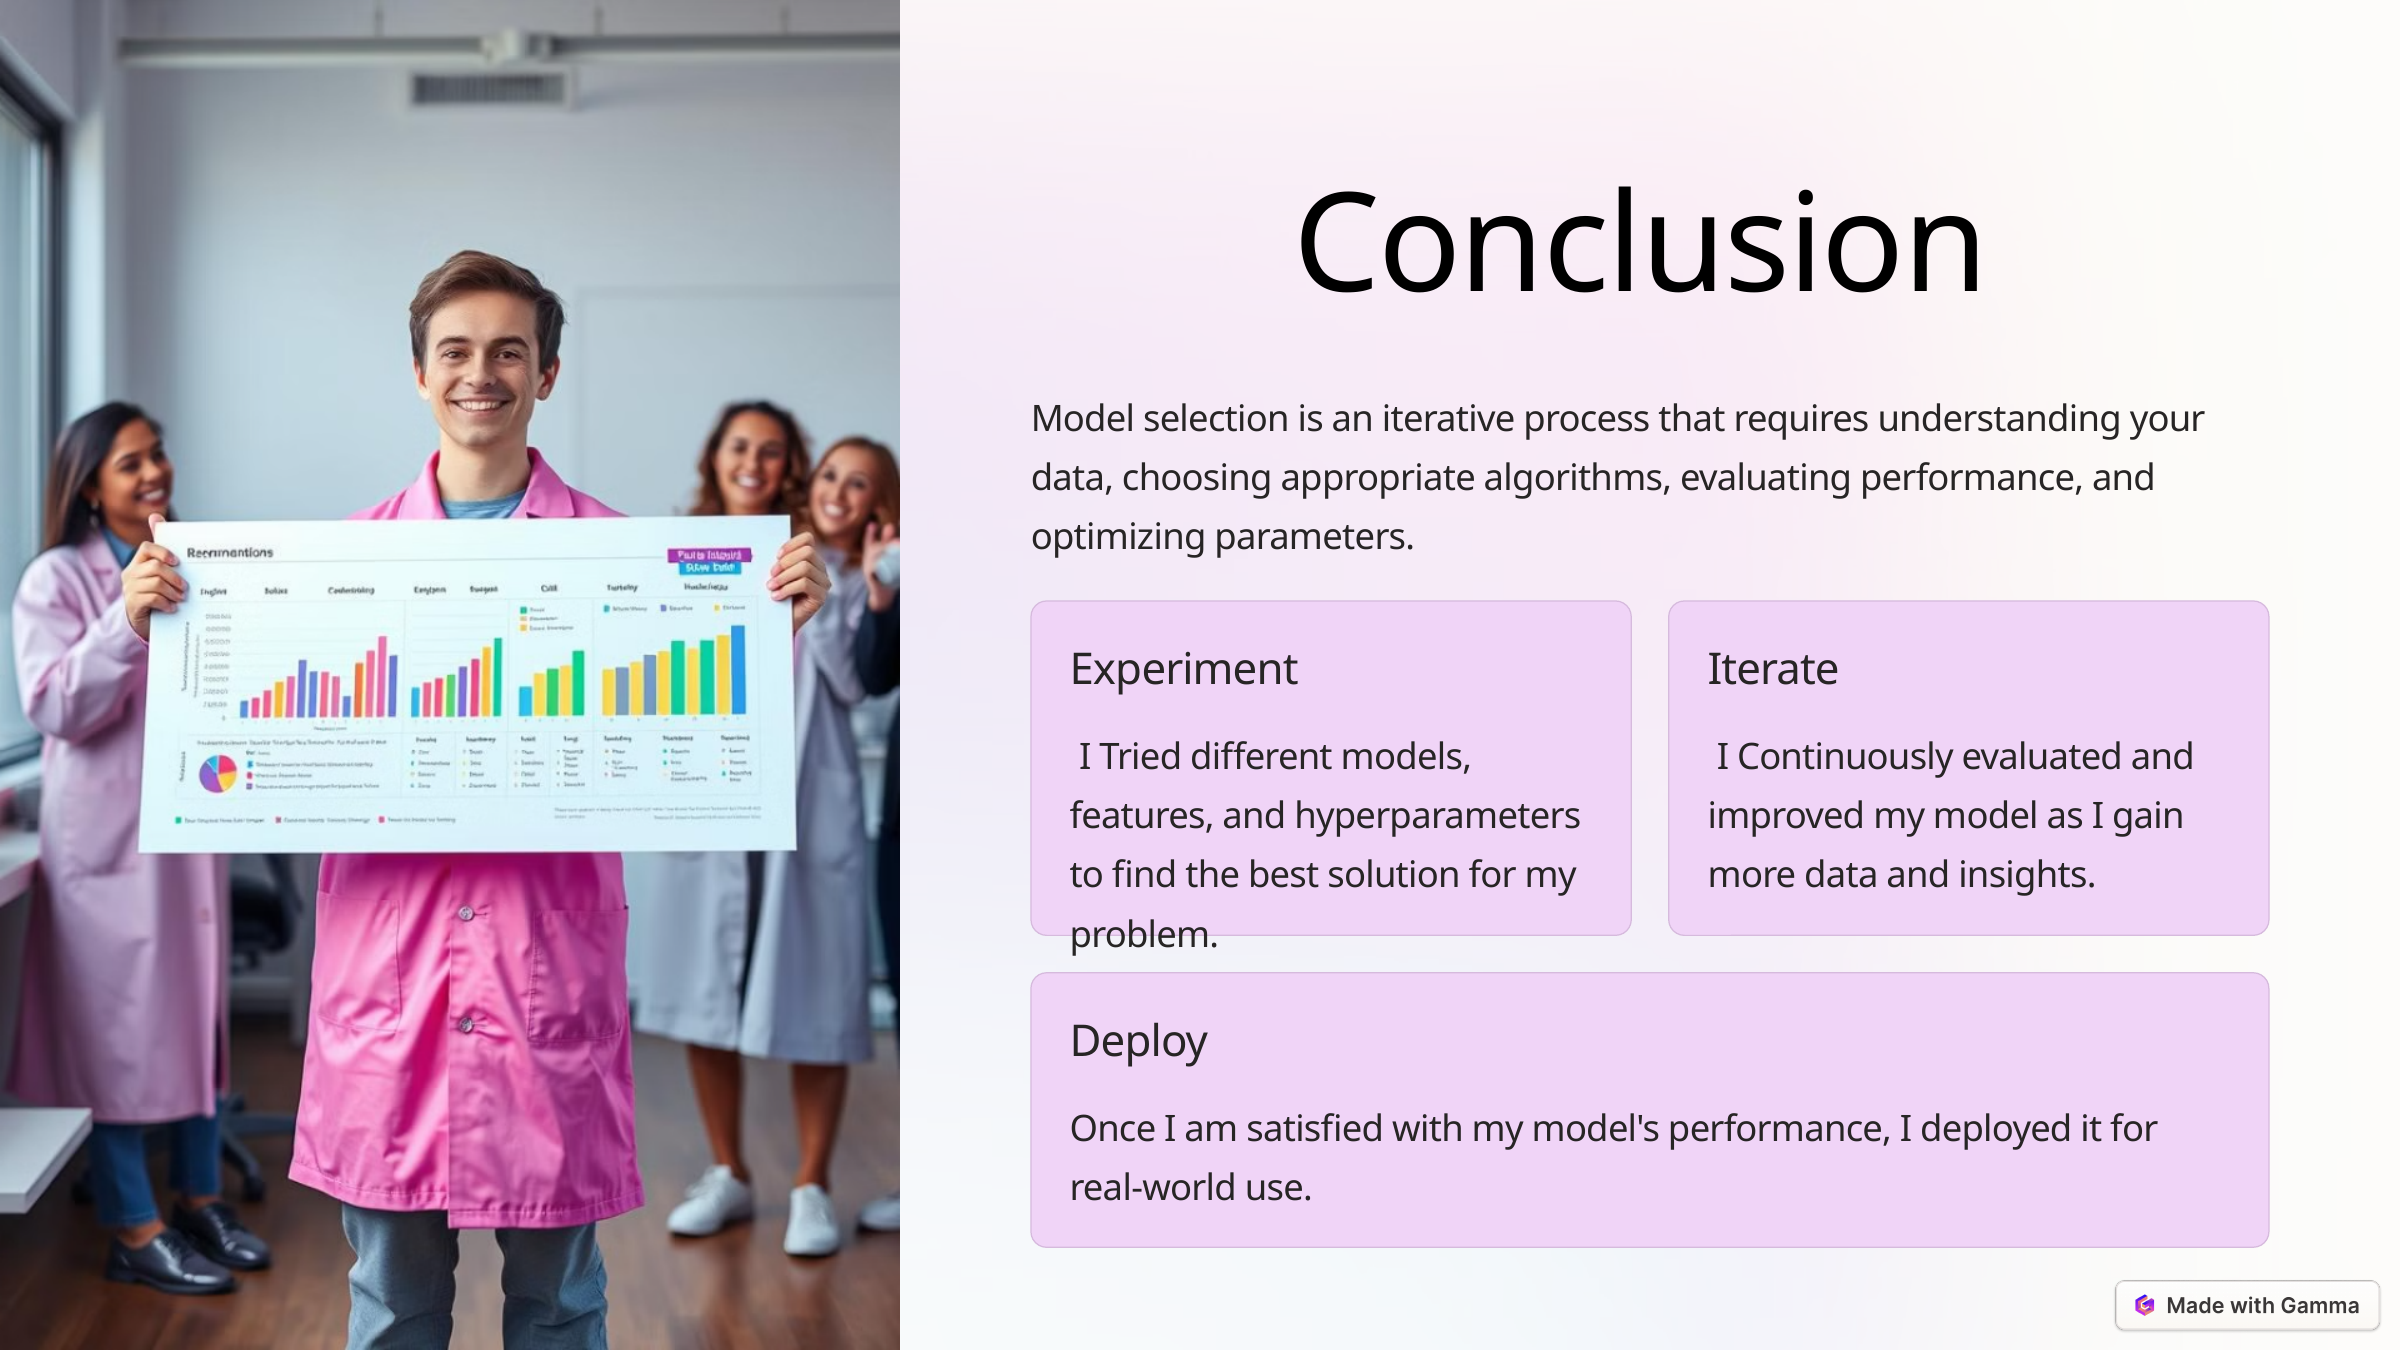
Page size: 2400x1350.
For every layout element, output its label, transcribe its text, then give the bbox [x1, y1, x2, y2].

text_box [1668, 600, 2270, 936]
text_box Experiment [1069, 639, 1510, 695]
picture [2106, 1271, 2389, 1339]
text_box I Tried different models, features, and hyperparameters to find the best solution for my problem. [1069, 717, 1593, 897]
text_box Conclusion [1030, 102, 2269, 323]
text_box [1030, 600, 1632, 936]
text_box Model selection is an iterative process that requires understanding your data, choosing appropriate algorithms, evaluating performance, and optimizing parameters. [1030, 379, 2269, 559]
text_box I Continuously evaluated and improved my model as I gain more data and insights. [1707, 717, 2231, 897]
text_box Deploy [1069, 1011, 1510, 1067]
text_box Once I am satisfied with my model's performance, I deployed it for real-world use. [1069, 1088, 2231, 1209]
text_box [1030, 972, 2269, 1248]
text_box Iterate [1707, 639, 2148, 695]
picture [0, 0, 900, 1350]
